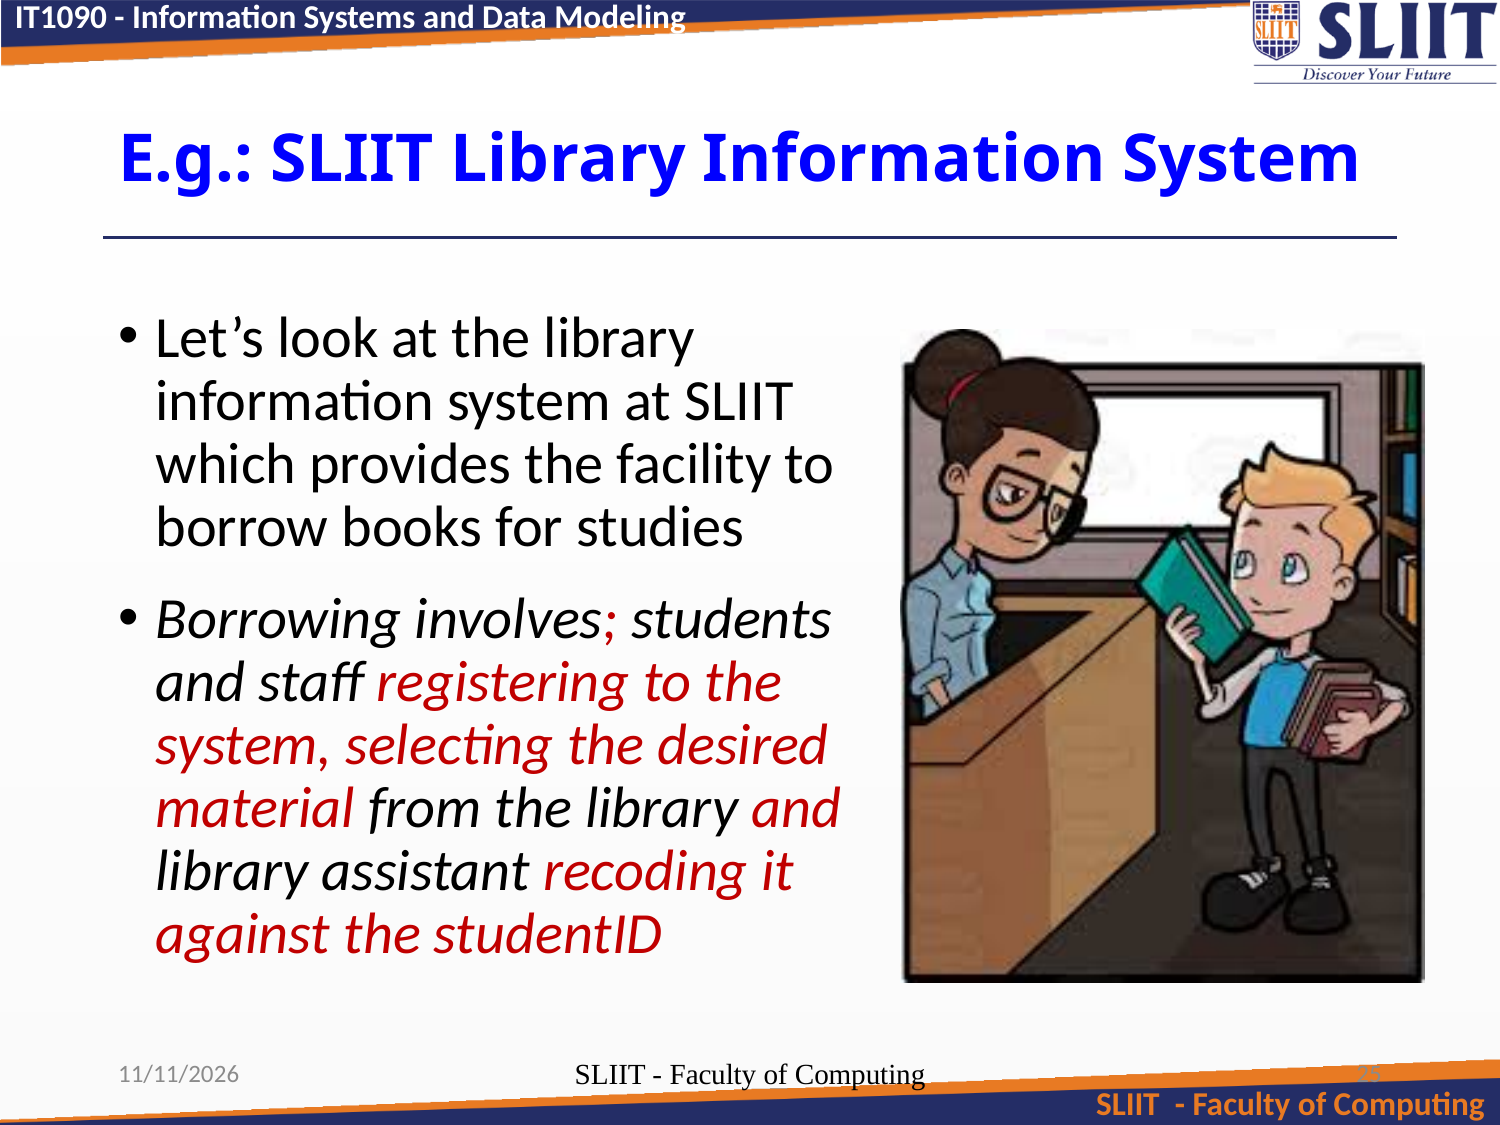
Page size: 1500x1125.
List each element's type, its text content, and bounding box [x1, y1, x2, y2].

picture [1250, 0, 1500, 84]
title E.g.: SLIIT Library Information System [103, 87, 1397, 233]
picture [899, 329, 1425, 983]
picture [2, 2, 1249, 75]
footer SLIIT - Faculty of Computing [496, 1042, 1004, 1103]
slide_number 25 [1059, 1042, 1397, 1103]
picture [0, 1050, 1500, 1125]
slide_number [103, 1042, 441, 1103]
picture [1302, 1103, 1310, 1112]
picture [1243, 1103, 1249, 1112]
picture [1356, 1103, 1364, 1112]
list Let’s look at the library information system at SLIIT which provides the facility to borrow books for studies Borrowing involves; students and staff registering to the system, selecting the desired material from the library and library assistant recoding it against the studentID [103, 299, 875, 1014]
